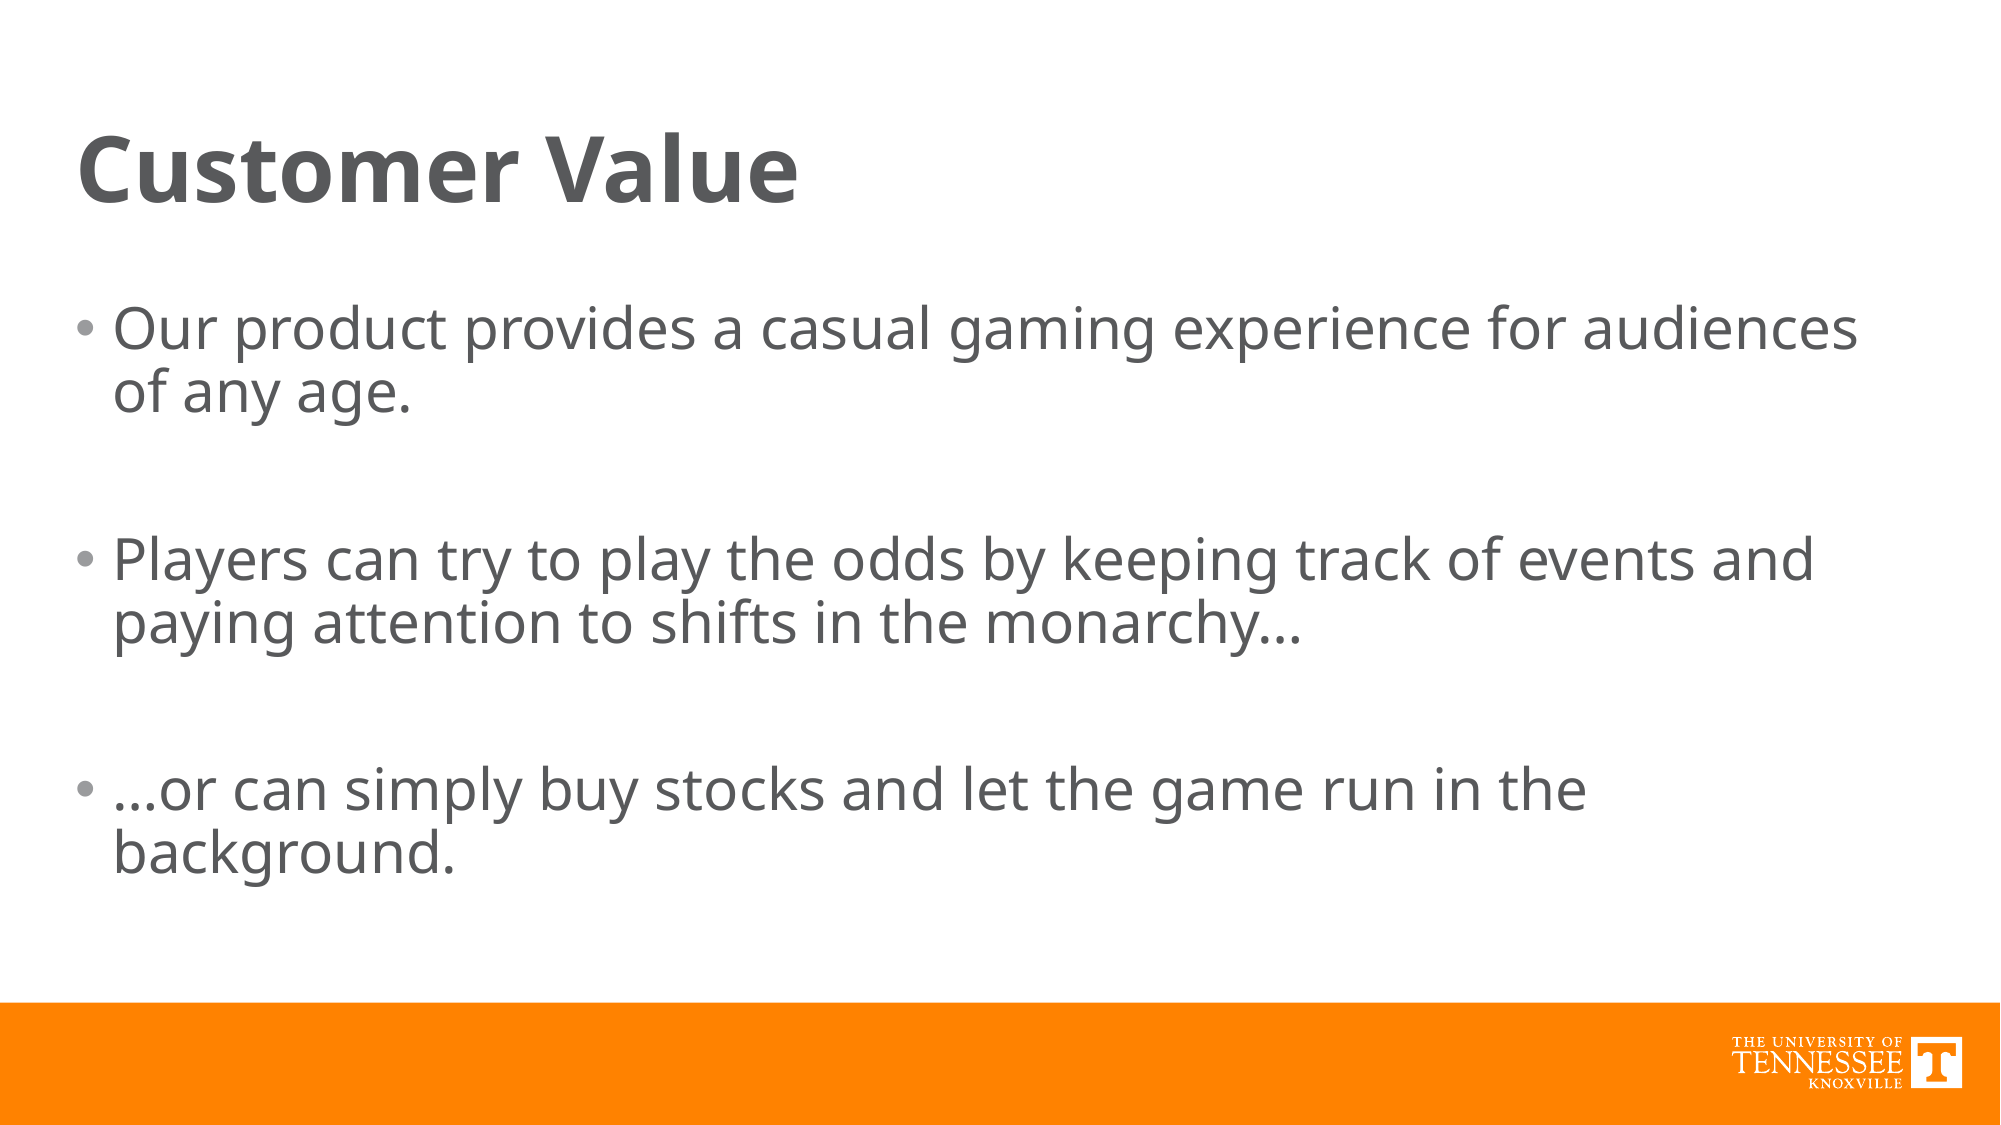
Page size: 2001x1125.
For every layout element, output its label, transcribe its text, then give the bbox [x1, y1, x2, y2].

title Customer Value [75, 37, 1925, 222]
list Our product provides a casual gaming experience for audiences of any age. Players can try to play the odds by keeping track of events and paying attention to shifts in the monarchy… …or can simply buy stocks and let the game run in the background. [75, 299, 1925, 966]
